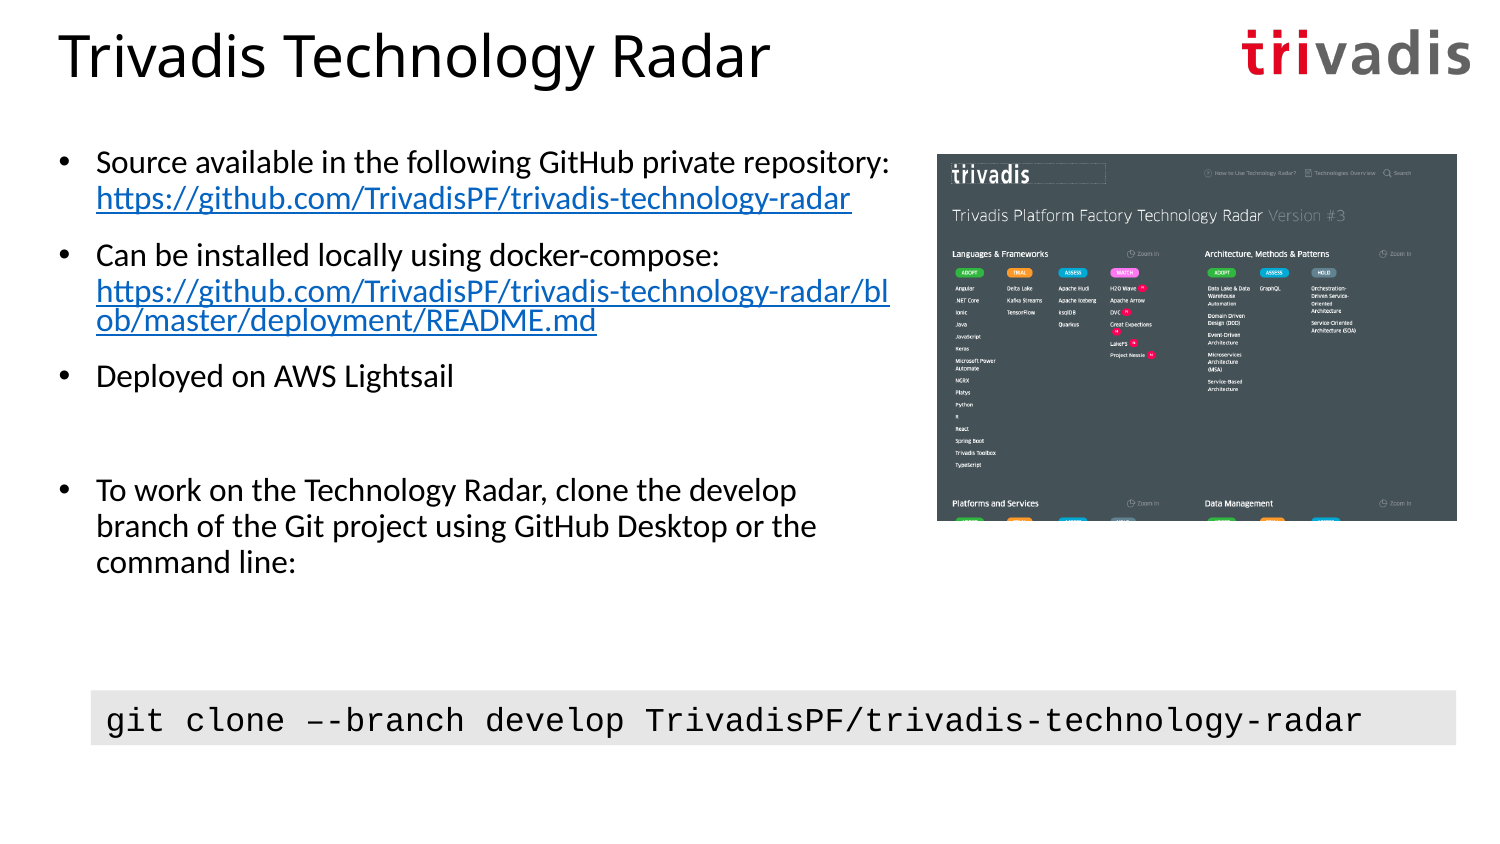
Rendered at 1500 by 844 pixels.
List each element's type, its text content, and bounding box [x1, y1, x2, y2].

text_box git clone –-branch develop TrivadisPF/trivadis-technology-radar [90, 690, 1457, 746]
list Source available in the following GitHub private repository: https://github.com/TrivadisPF/trivadis-technology-radar Can be installed locally using docker-compose: https://github.com/TrivadisPF/trivadis-technology-radar/blob/master/deployment/README.md Deployed on AWS Lightsail To work on the Technology Radar, clone the develop branch of the Git project using GitHub Desktop or the command line: [43, 137, 911, 767]
picture [937, 154, 1457, 521]
title Trivadis Technology Radar [43, 19, 1231, 117]
picture [1242, 29, 1470, 75]
